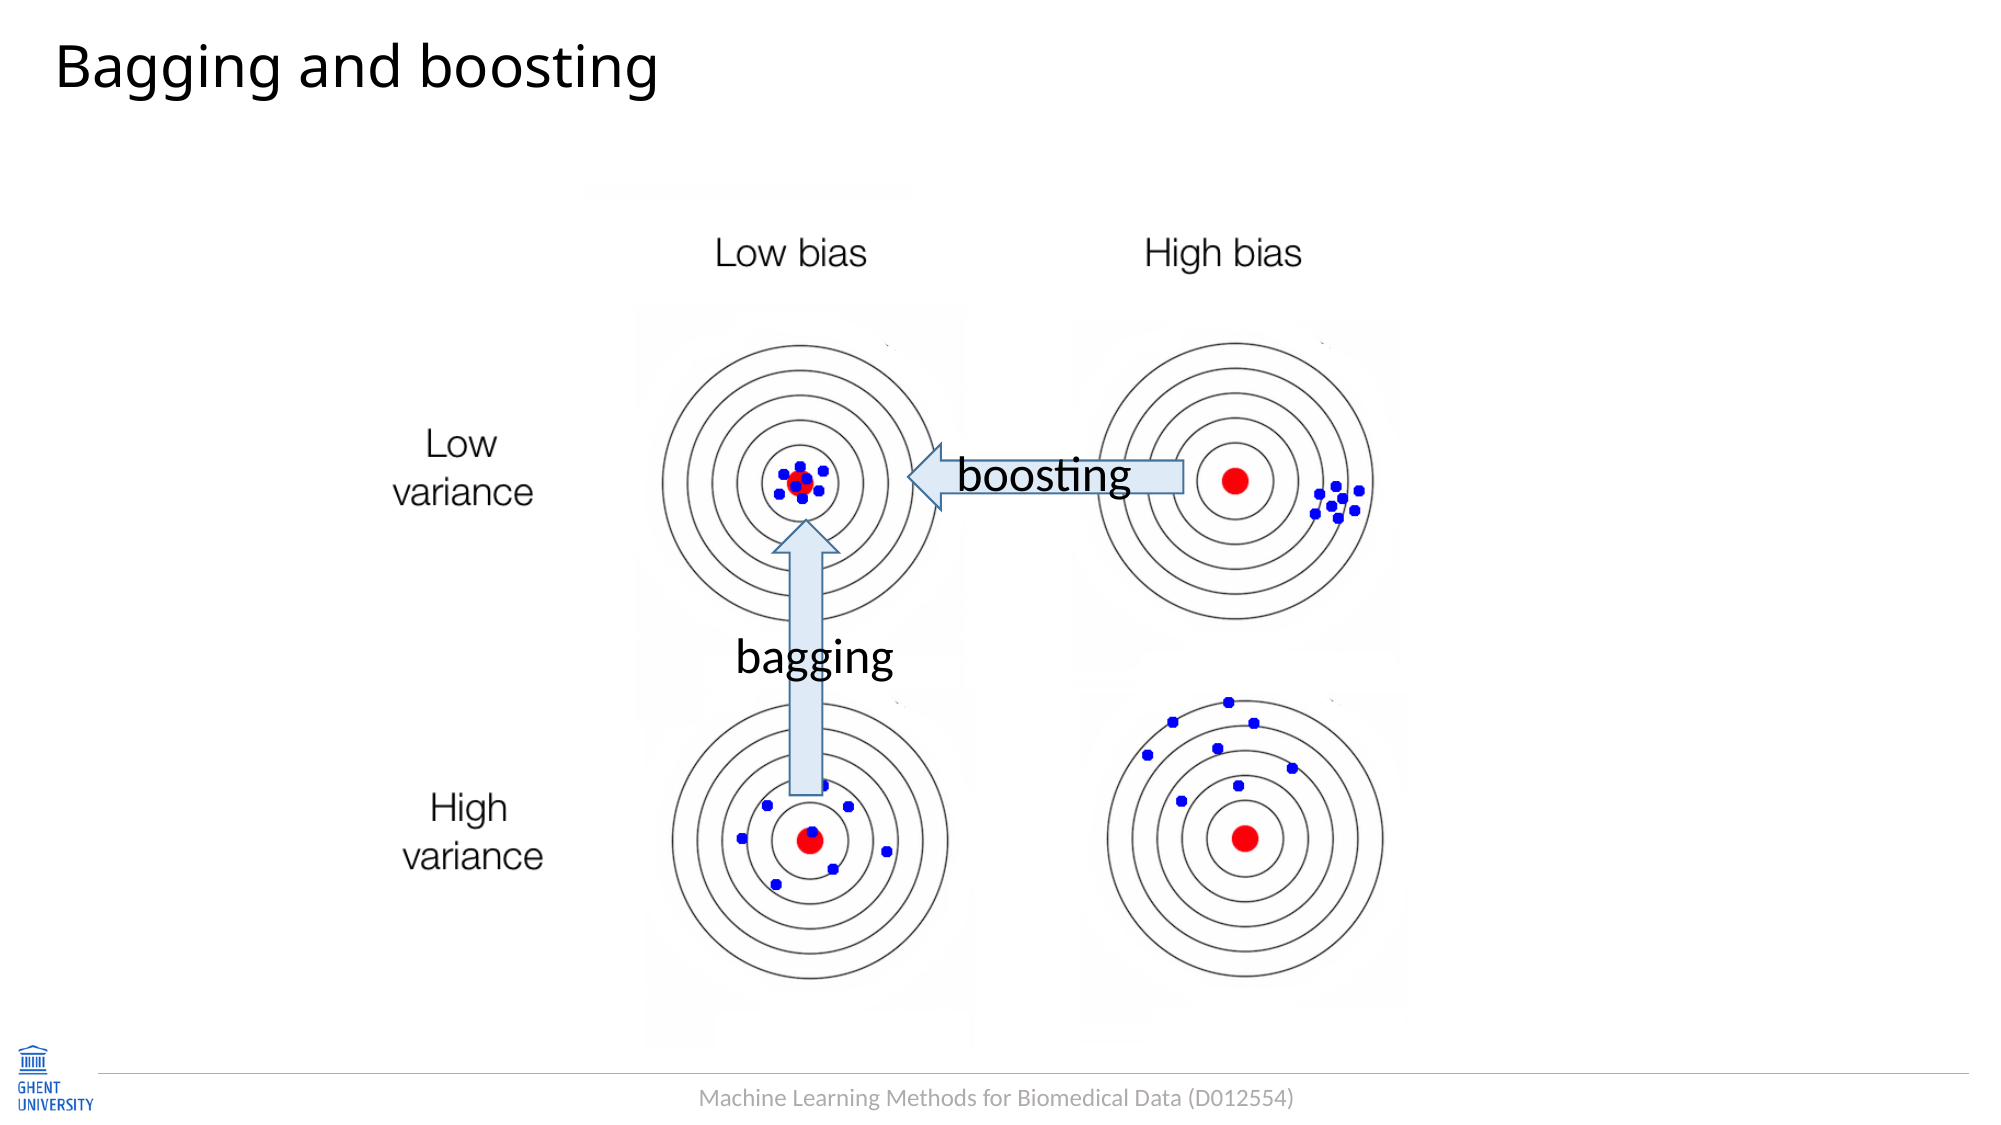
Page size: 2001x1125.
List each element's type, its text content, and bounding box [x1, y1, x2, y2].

picture [10, 1031, 101, 1118]
text_box Machine Learning Methods for Biomedical Data (D012554) [10, 1074, 1990, 1120]
text_box Bagging and boosting [39, 21, 1967, 107]
picture [328, 185, 1460, 1048]
